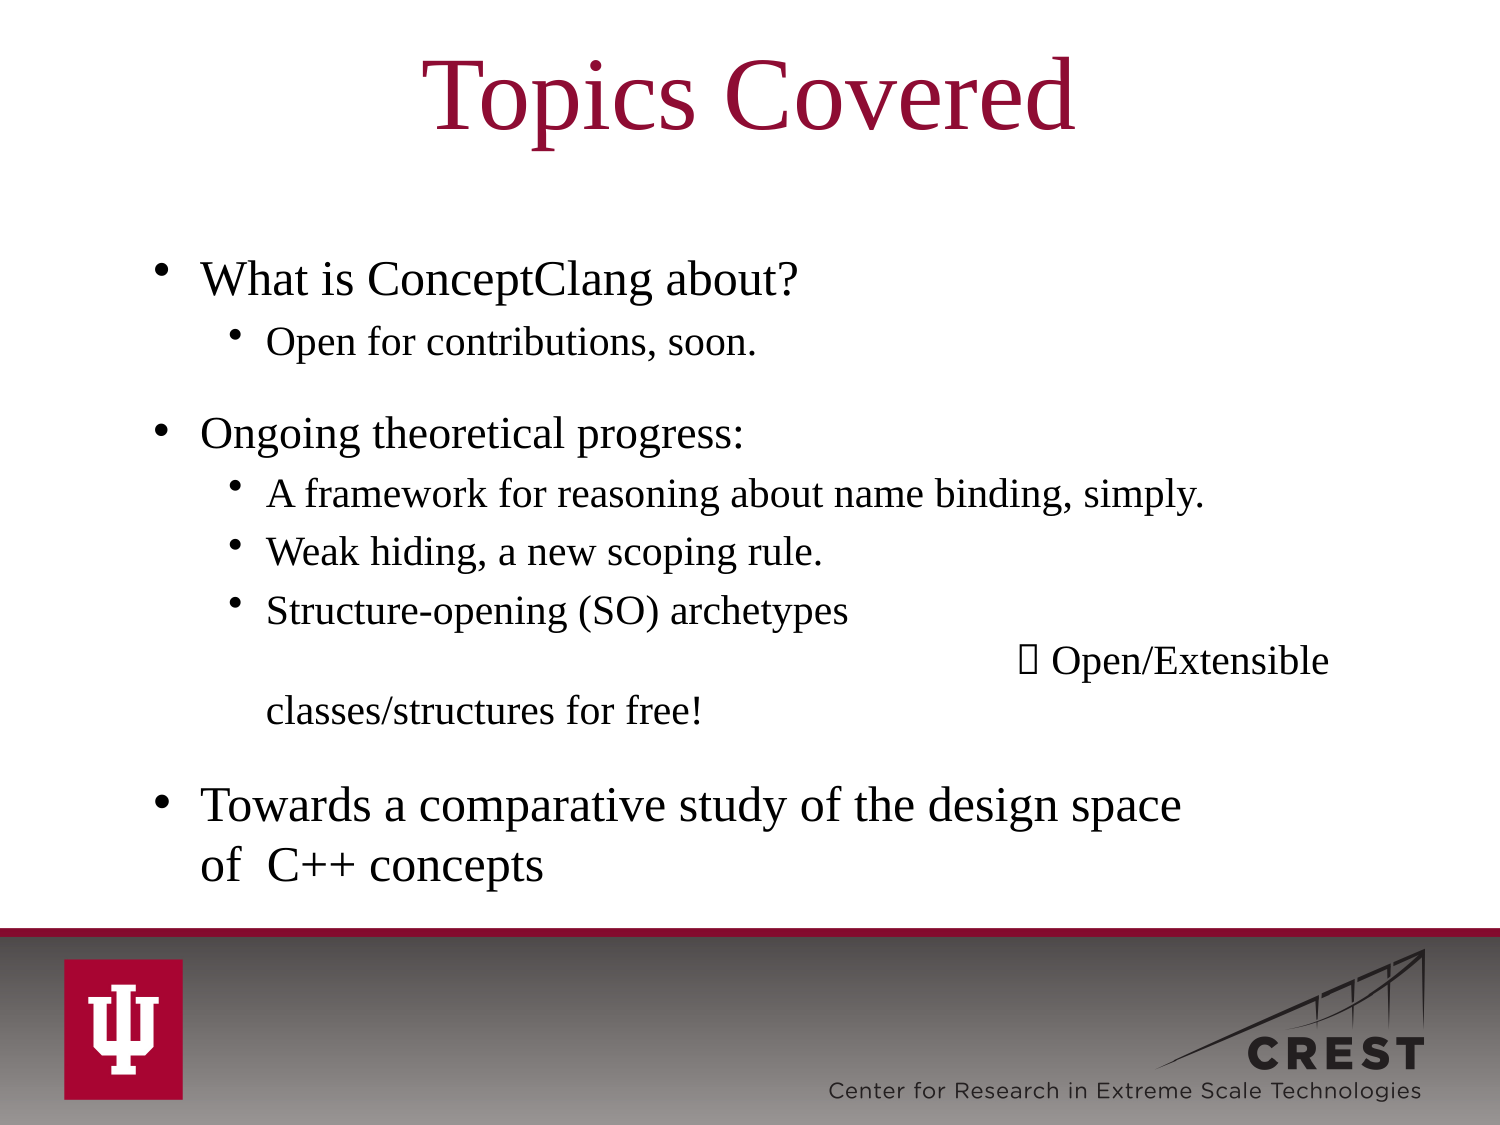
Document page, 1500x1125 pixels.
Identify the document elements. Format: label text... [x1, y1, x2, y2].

title Topics Covered [127, 17, 1372, 238]
picture [0, 928, 1500, 1125]
list What is ConceptClang about? Open for contributions, soon. Ongoing theoretical progress: A framework for reasoning about name binding, simply. Weak hiding, a new scoping rule. Structure-opening (SO) archetypes  Open/Extensible classes/structures for free! Towards a comparative study of the design space of C++ concepts [63, 238, 1441, 1072]
